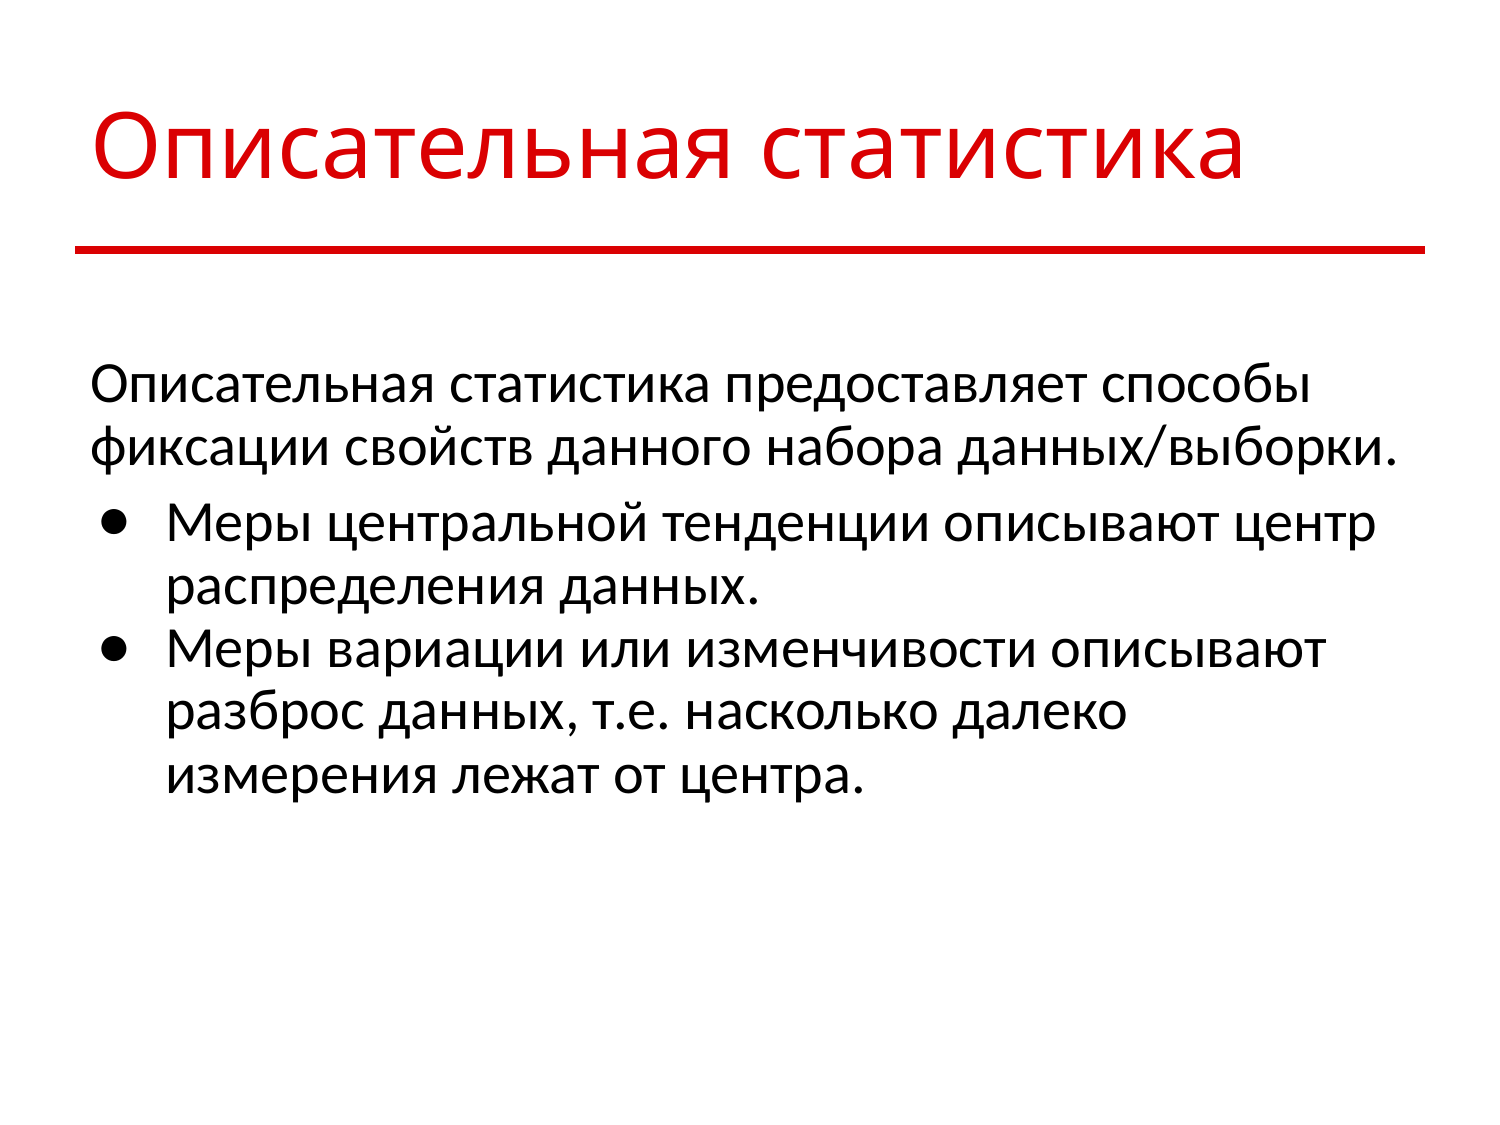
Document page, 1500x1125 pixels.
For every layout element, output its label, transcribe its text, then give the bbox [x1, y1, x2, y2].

title Описательная статистика [75, 73, 1425, 214]
list Описательная статистика предоставляет способы фиксации свойств данного набора данных/выборки. Меры центральной тенденции описывают центр распределения данных. Меры вариации или изменчивости описывают разброс данных, т.е. насколько далеко измерения лежат от центра. [75, 337, 1425, 949]
